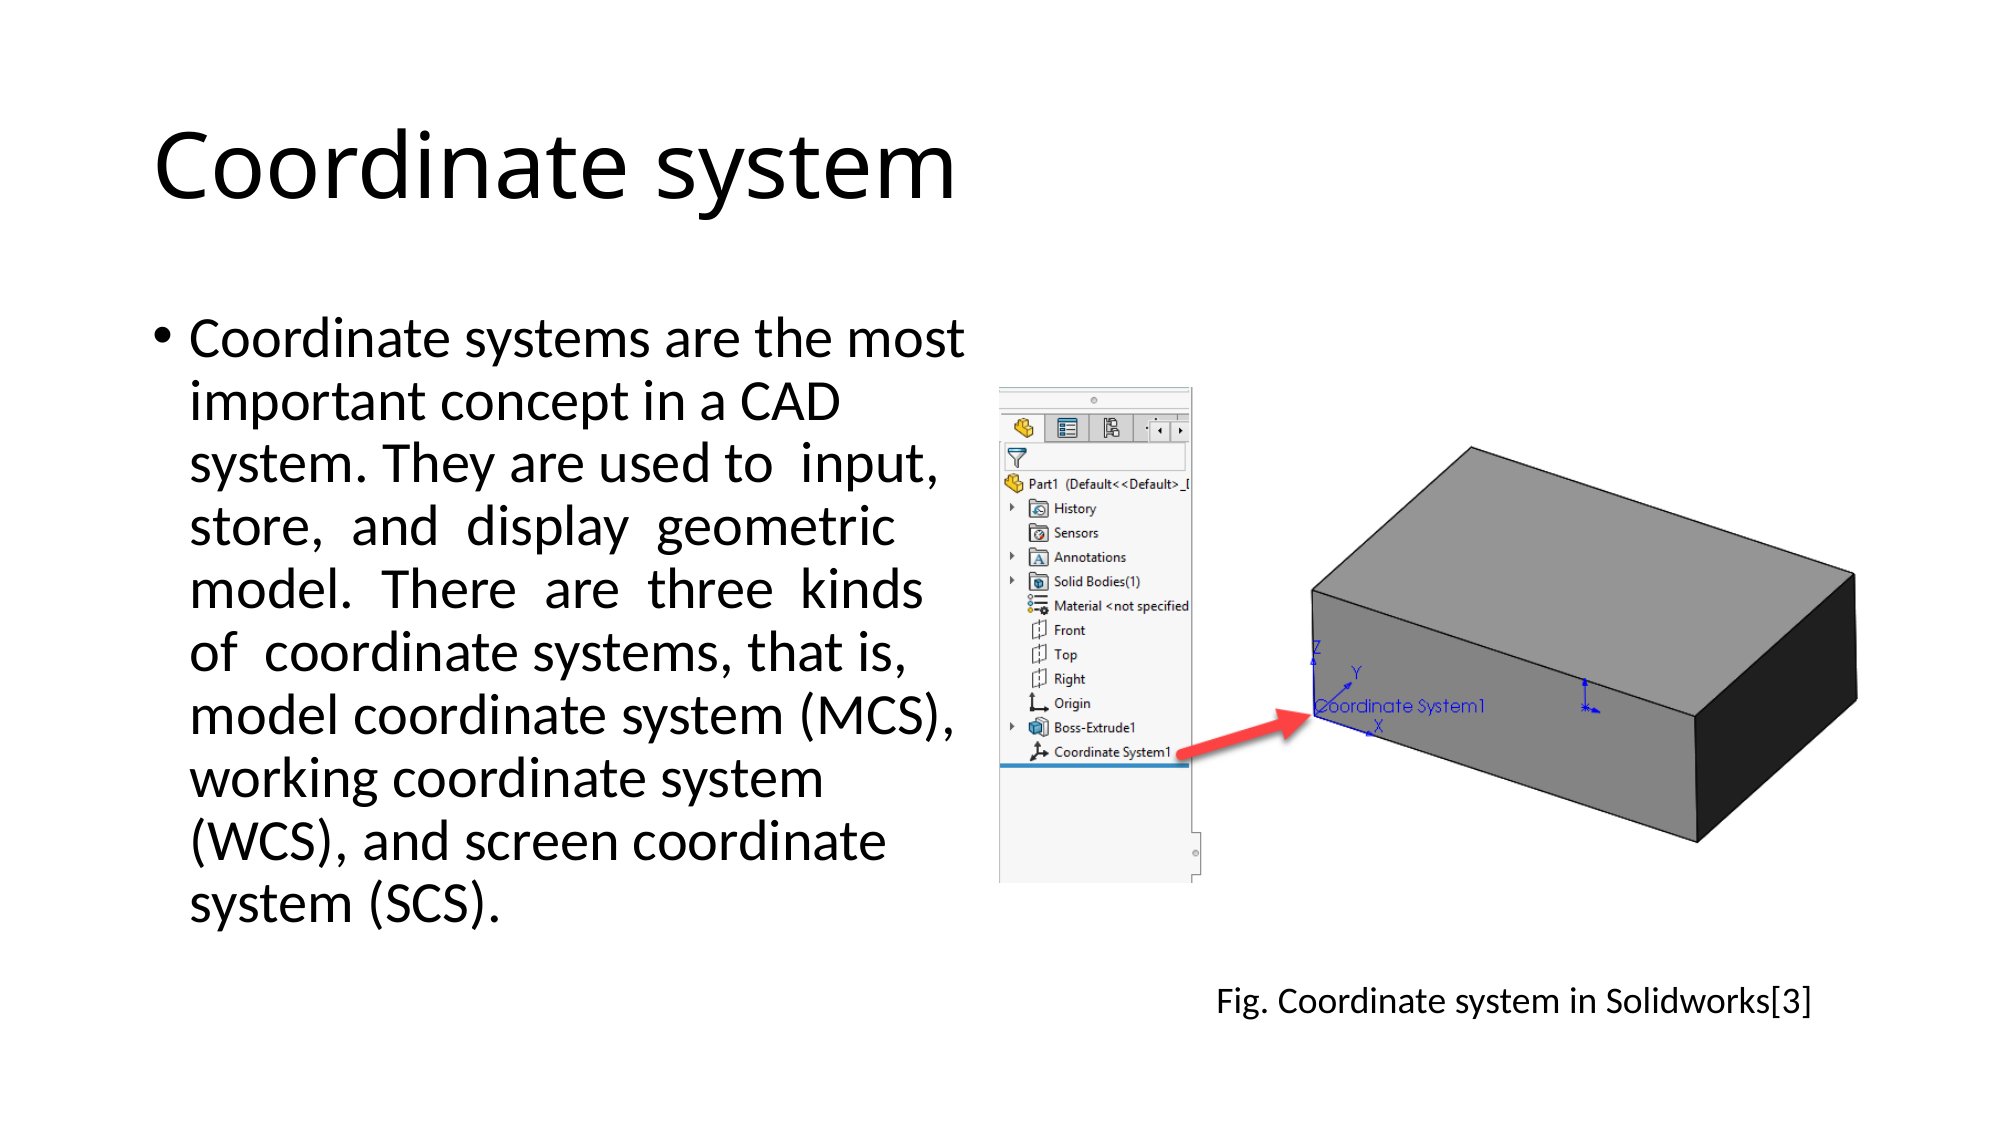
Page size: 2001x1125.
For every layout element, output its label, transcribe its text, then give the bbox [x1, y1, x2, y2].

picture [999, 387, 1913, 883]
text_box Fig. Coordinate system in Solidworks[3] [1201, 968, 1828, 1028]
title Coordinate system [137, 59, 1863, 278]
list Coordinate systems are the most important concept in a CAD system. They are used to input, store, and display geometric model. There are three kinds of coordinate systems, that is, model coordinate system (MCS), working coordinate system (WCS), and screen coordinate system (SCS). [137, 299, 999, 1014]
